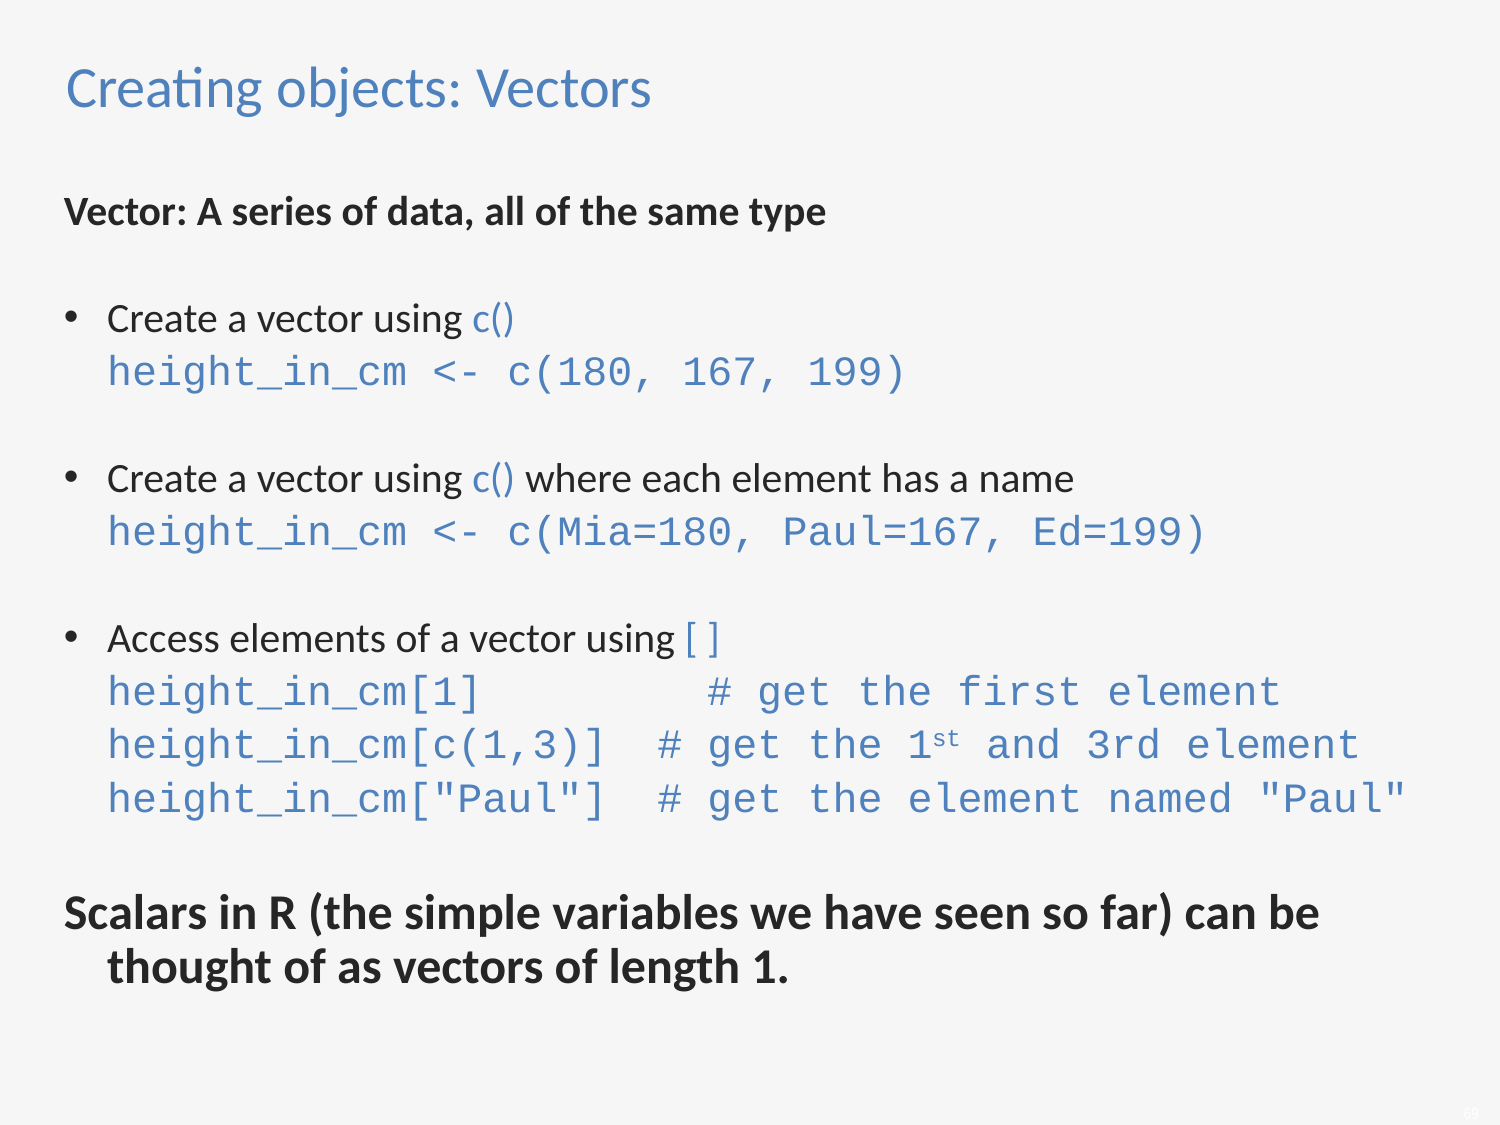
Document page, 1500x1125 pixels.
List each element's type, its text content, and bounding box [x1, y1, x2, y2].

text_box Vector: A series of data, all of the same type Create a vector using c() height_in_cm <- c(180, 167, 199) Create a vector using c() where each element has a name height_in_cm <- c(Mia=180, Paul=167, Ed=199) Access elements of a vector using [ ] height_in_cm[1] # get the first element height_in_cm[c(1,3)] # get the 1st and 3rd element height_in_cm["Paul"] # get the element named "Paul" Scalars in R (the simple variables we have seen so far) can be thought of as vectors of length 1. [63, 189, 1434, 1093]
text_box Creating objects: Vectors [42, 56, 1345, 120]
